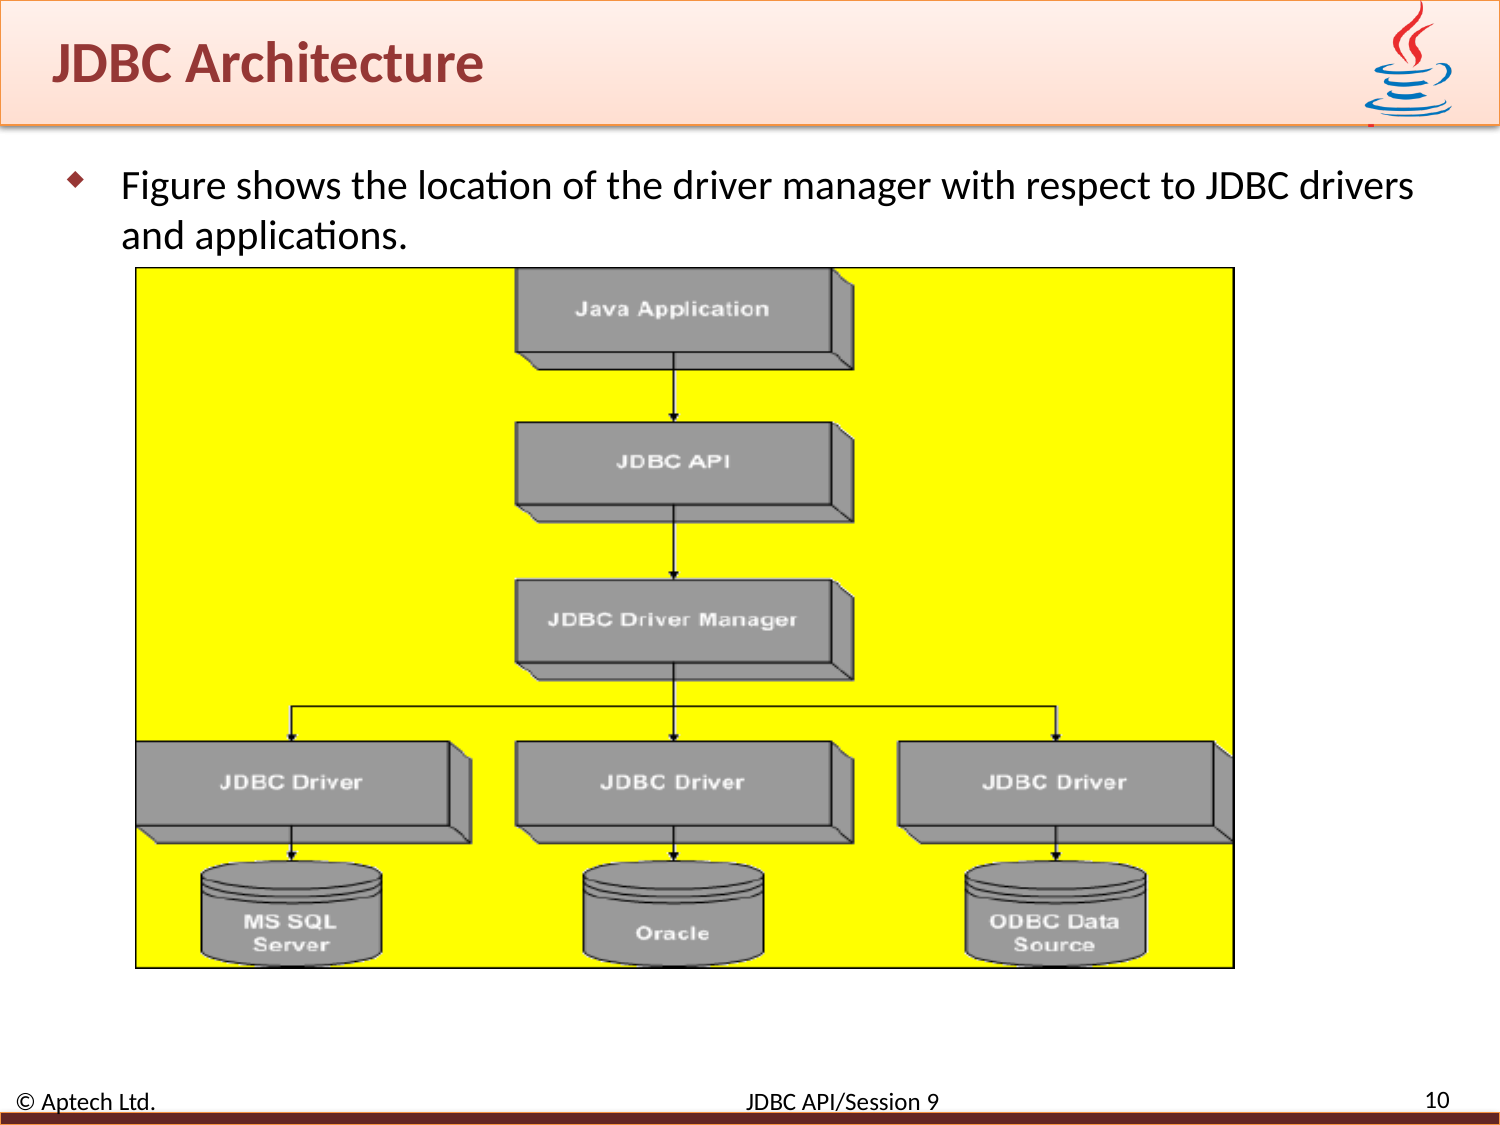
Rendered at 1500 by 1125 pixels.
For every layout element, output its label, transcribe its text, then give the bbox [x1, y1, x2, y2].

slide_number 10 [1337, 1084, 1465, 1113]
picture [135, 266, 1235, 970]
list Figure shows the location of the driver manager with respect to JDBC drivers and applications. [49, 149, 1463, 1013]
title JDBC Architecture [37, 24, 1288, 93]
picture [1362, 0, 1454, 127]
footer © Aptech Ltd. JDBC API/Session 9 [0, 1087, 1325, 1113]
